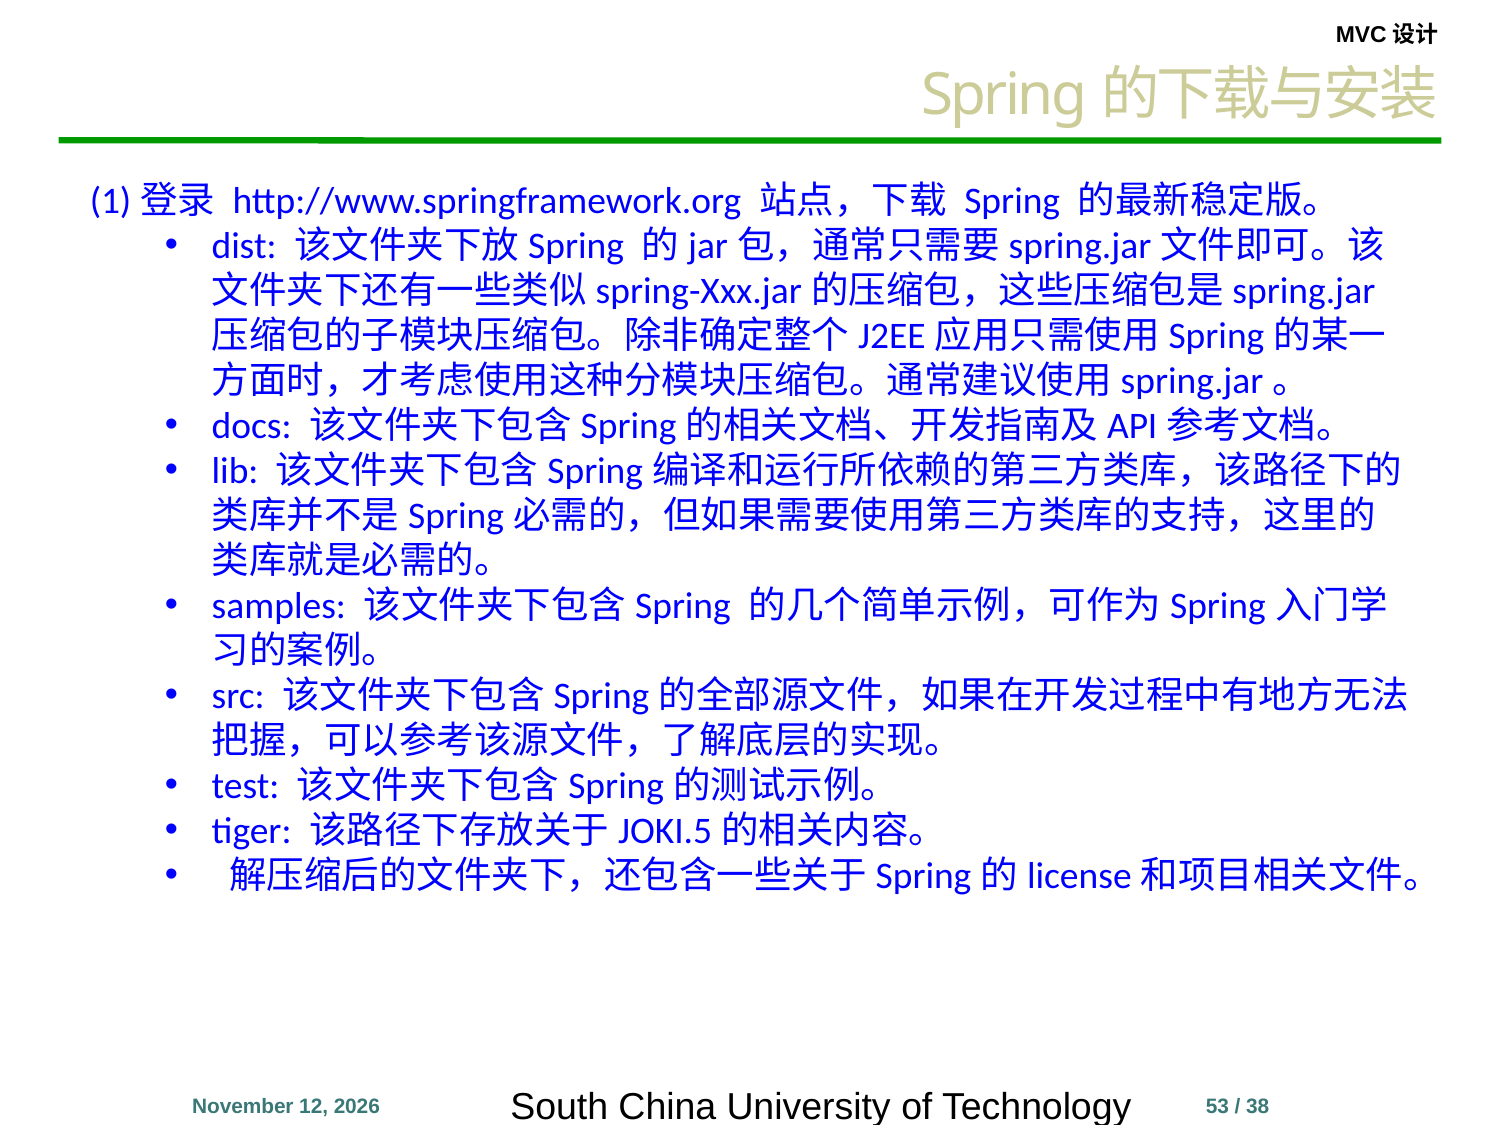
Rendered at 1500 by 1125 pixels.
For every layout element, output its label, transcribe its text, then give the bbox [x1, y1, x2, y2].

title Spring的下载与安装 [62, 63, 1438, 252]
text_box (1)登录 http://www.springframework.org 站点，下载 Spring 的最新稳定版。 dist: 该文件夹下放Spring 的jar包，通常只需要spring.jar文件即可。该文件夹下还有一些类似spring-Xxx.jar的压缩包，这些压缩包是spring.jar压缩包的子模块压缩包。除非确定整个J2EE应用只需使用Spring的某一方面时，才考虑使用这种分模块压缩包。通常建议使用spring.jar。 docs: 该文件夹下包含Spring的相关文档、开发指南及API参考文档。 lib: 该文件夹下包含Spring编译和运行所依赖的第三方类库，该路径下的类库并不是Spring必需的，但如果需要使用第三方类库的支持，这里的类库就是必需的。 samples: 该文件夹下包含Spring 的几个简单示例，可作为Spring入门学习的案例。 src: 该文件夹下包含Spring的全部源文件，如果在开发过程中有地方无法把握，可以参考该源文件，了解底层的实现。 test: 该文件夹下包含Spring的测试示例。 tiger: 该路径下存放关于JOKI.5的相关内容。 解压缩后的文件夹下，还包含一些关于Spring的license和项目相关文件。 [74, 168, 1425, 949]
